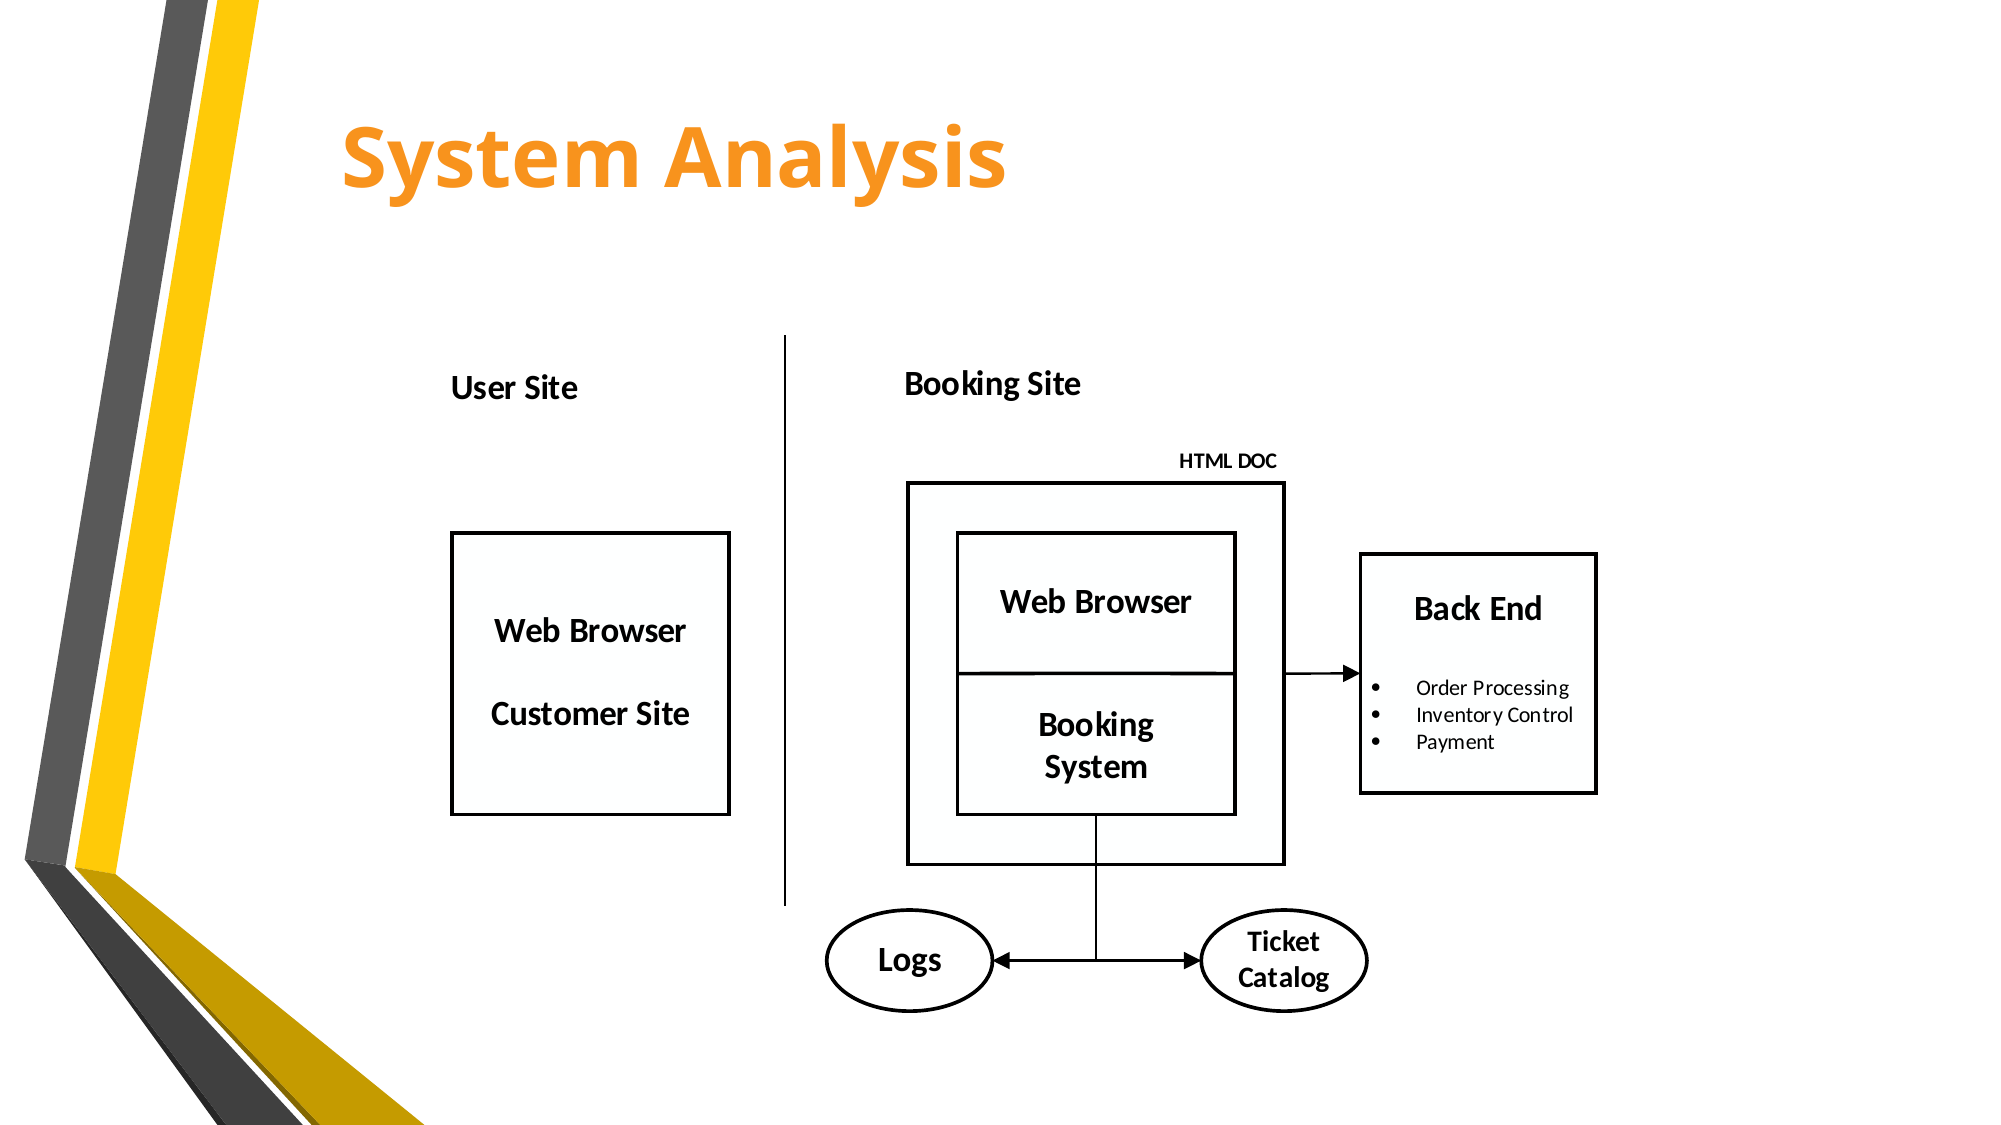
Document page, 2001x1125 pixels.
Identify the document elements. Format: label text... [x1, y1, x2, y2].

title System Analysis [326, 96, 1970, 212]
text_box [398, 329, 1602, 1016]
